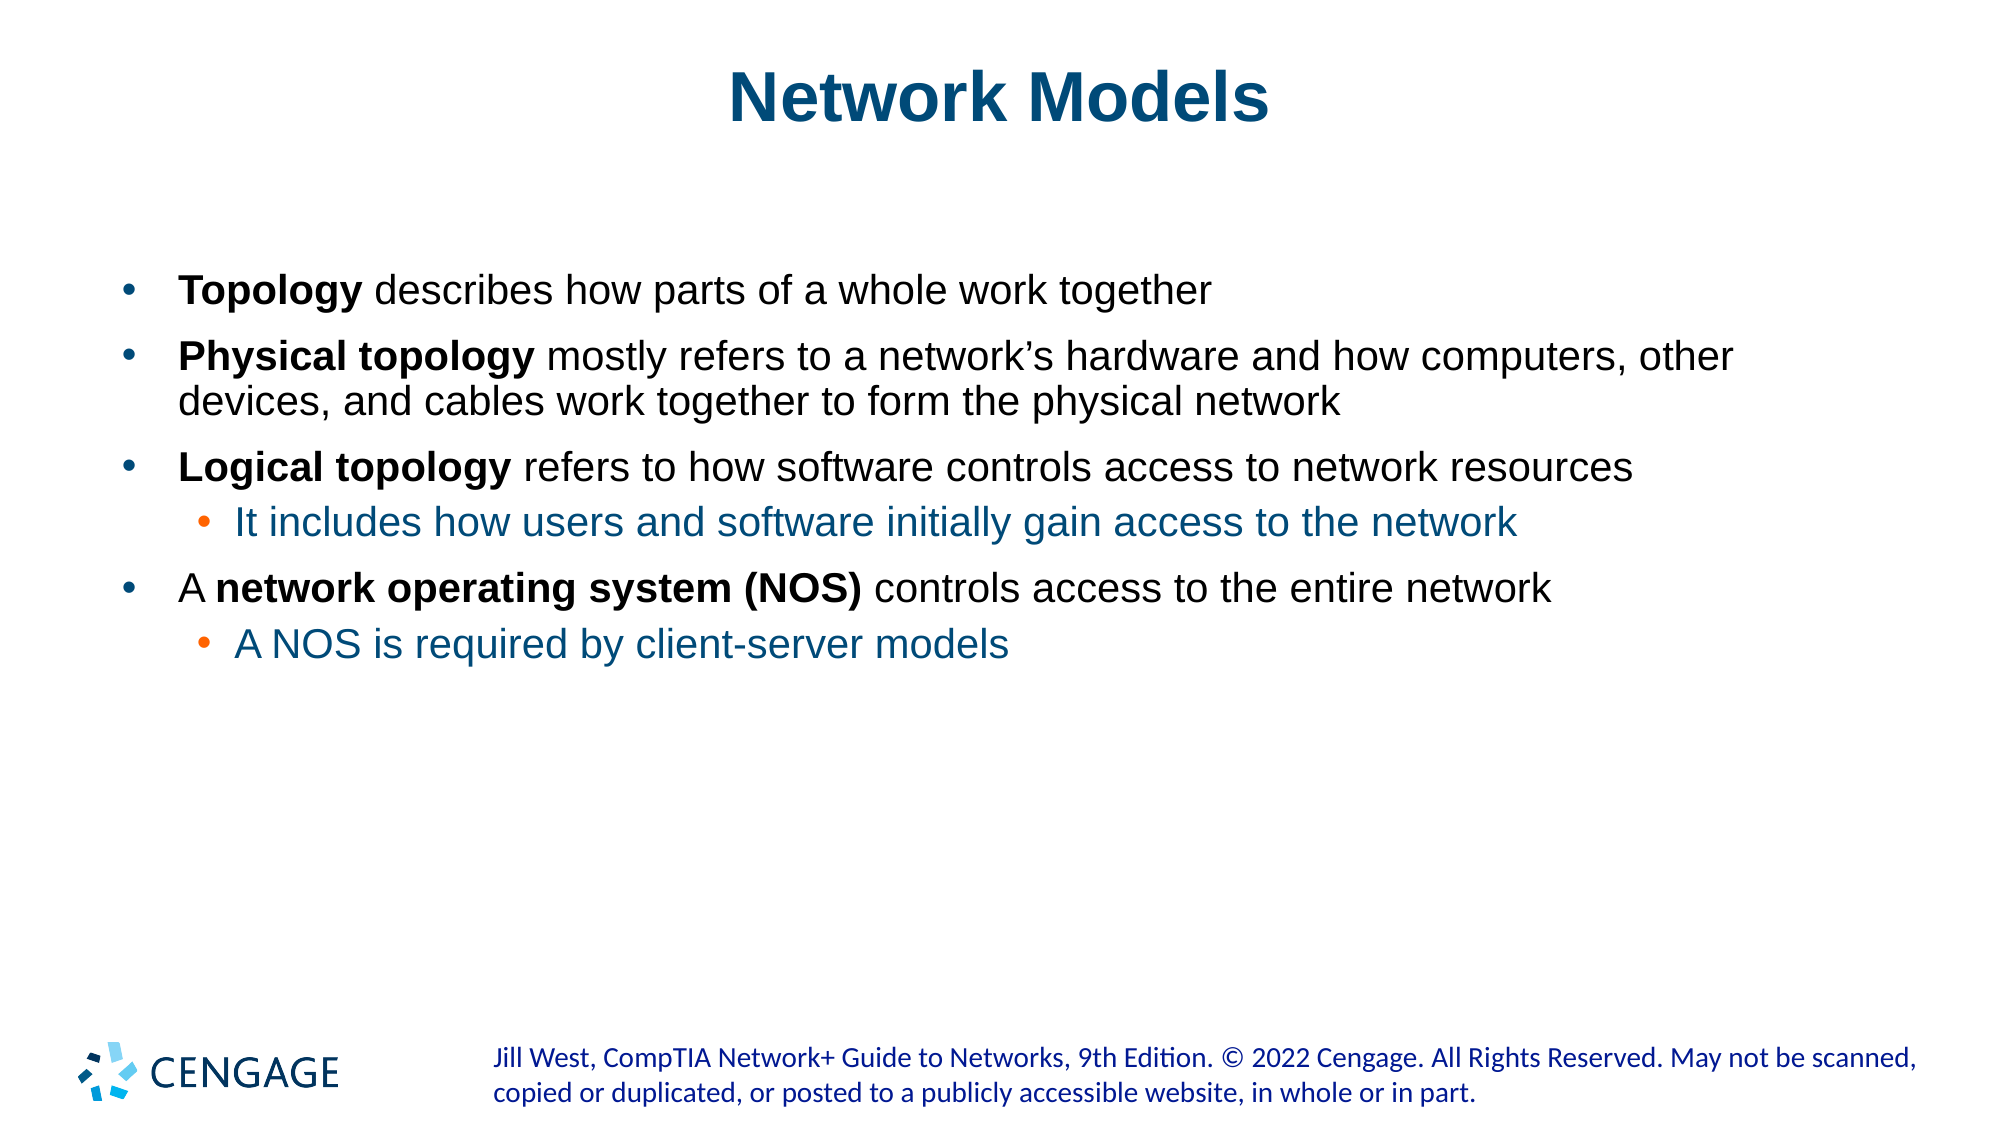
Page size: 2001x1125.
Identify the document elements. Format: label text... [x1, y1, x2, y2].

picture [78, 1042, 338, 1101]
title Network Models [137, 59, 1863, 171]
list Topology describes how parts of a whole work together Physical topology mostly refers to a network’s hardware and how computers, other devices, and cables work together to form the physical network Logical topology refers to how software controls access to network resources It includes how users and software initially gain access to the network A network operating system (NOS) controls access to the entire network A NOS is required by client-server models [121, 268, 1880, 990]
